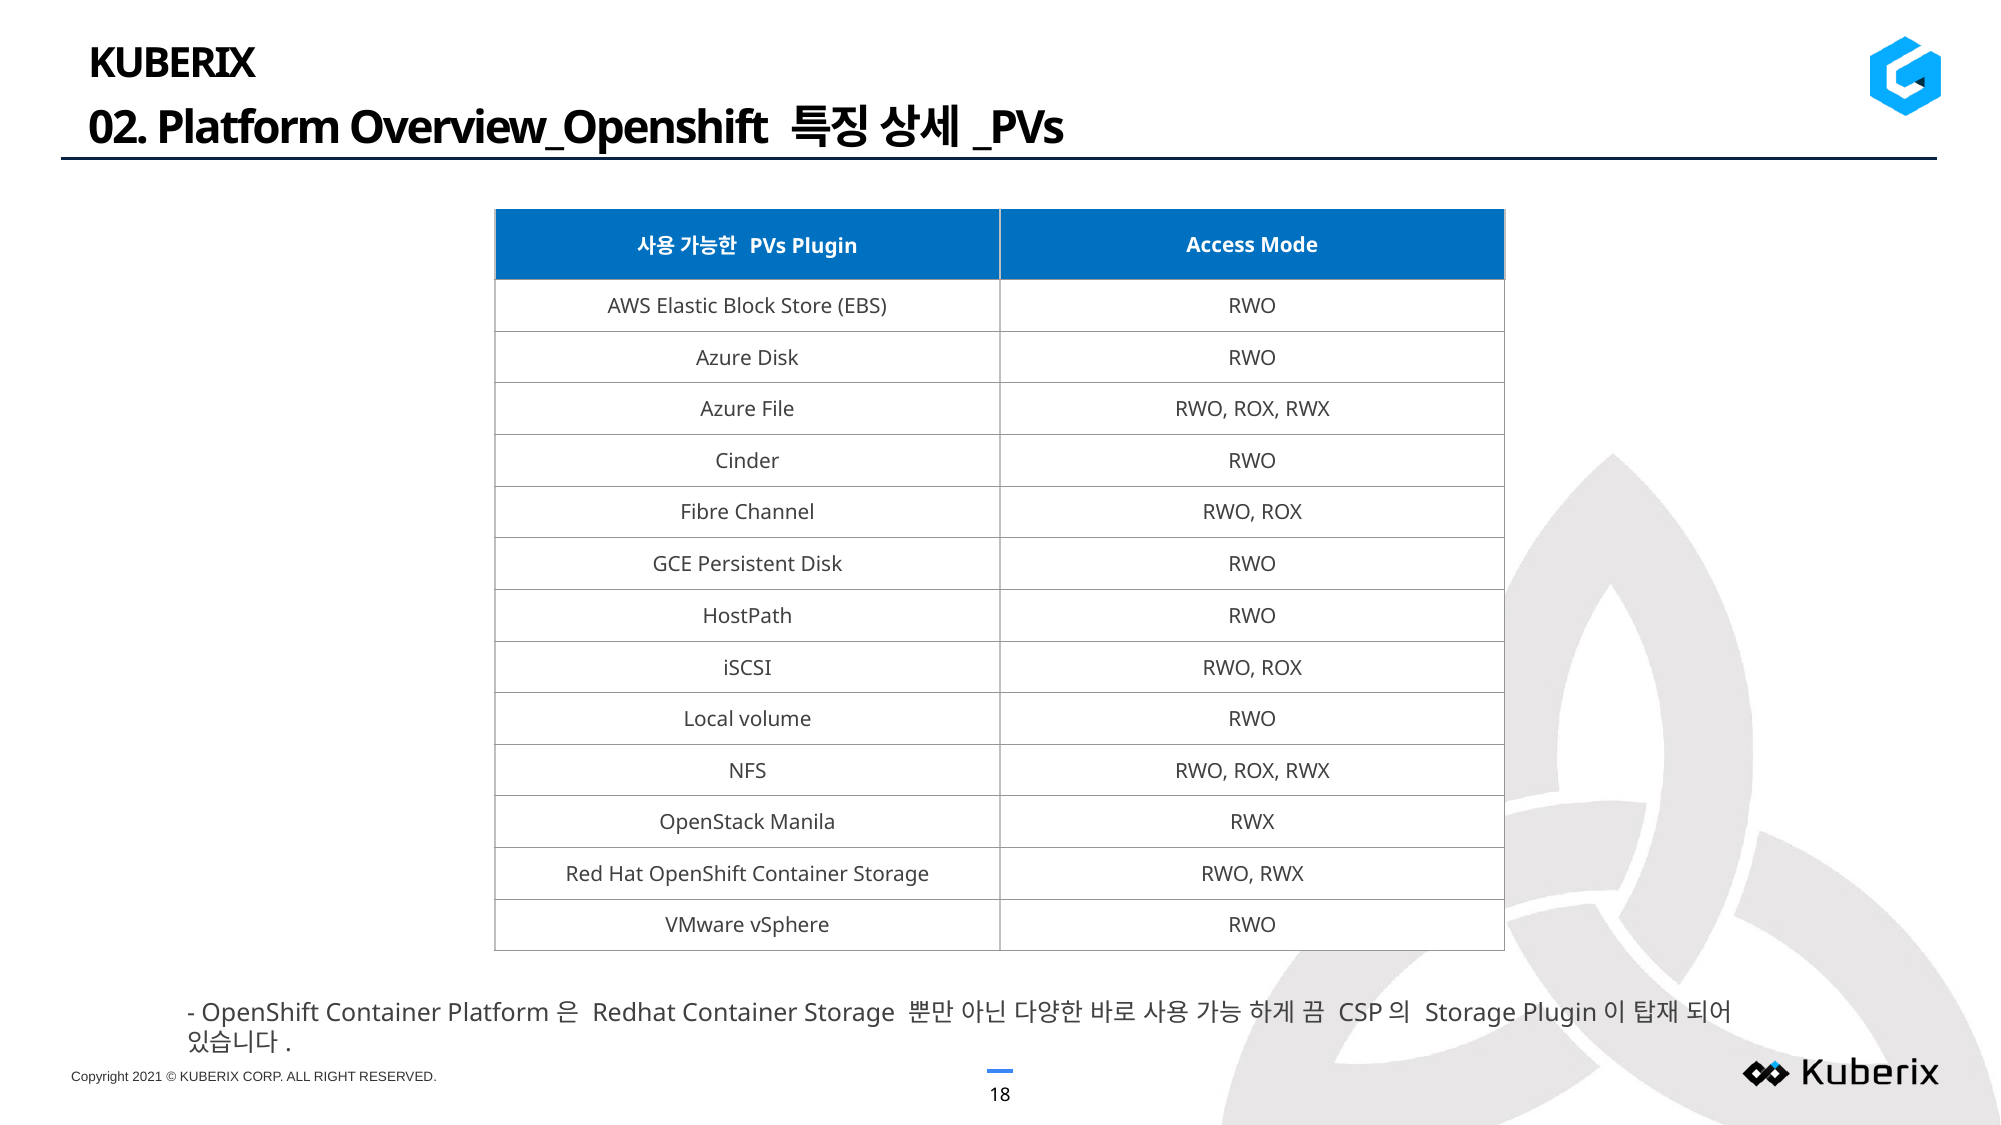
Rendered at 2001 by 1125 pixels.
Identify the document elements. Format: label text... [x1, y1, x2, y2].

table_header 사용 가능한 PVs Plugin [496, 211, 999, 279]
text_box - OpenShift Container Platform은 Redhat Container Storage 뿐만 아닌 다양한 바로 사용 가능 하게 끔 CSP의 Storage Plugin이 탑재 되어 있습니다. [172, 989, 1828, 1064]
table_cell RWO, ROX, RWX [1001, 383, 1504, 434]
table_cell RWX [1001, 796, 1504, 847]
table_cell GCE Persistent Disk [496, 538, 999, 589]
table_cell Red Hat OpenShift Container Storage [496, 848, 999, 899]
table_cell RWO [1001, 590, 1504, 641]
table_cell Cinder [496, 435, 999, 486]
table_cell Local volume [496, 693, 999, 744]
table_cell RWO [1001, 900, 1504, 950]
table_cell OpenStack Manila [496, 796, 999, 847]
table_cell RWO [1001, 538, 1504, 589]
table_header Access Mode [1001, 211, 1504, 279]
table_cell HostPath [496, 590, 999, 641]
table_cell Fibre Channel [496, 487, 999, 537]
table_cell Azure File [496, 383, 999, 434]
table_cell RWO [1001, 693, 1504, 744]
table_cell RWO [1001, 332, 1504, 382]
table_cell RWO, RWX [1001, 848, 1504, 899]
table_cell VMware vSphere [496, 900, 999, 950]
text_box KUBERIX 02. Platform Overview_Openshift 특징 상세_PVs [73, 29, 1197, 149]
table_cell Azure Disk [496, 332, 999, 382]
table_cell RWO [1001, 435, 1504, 486]
table_cell RWO, ROX, RWX [1001, 745, 1504, 795]
table_cell RWO, ROX [1001, 642, 1504, 692]
picture [0, 0, 2001, 1125]
table_cell RWO, ROX [1001, 487, 1504, 537]
table_cell AWS Elastic Block Store (EBS) [496, 280, 999, 331]
table_cell NFS [496, 745, 999, 795]
table_cell iSCSI [496, 642, 999, 692]
table_cell RWO [1001, 280, 1504, 331]
